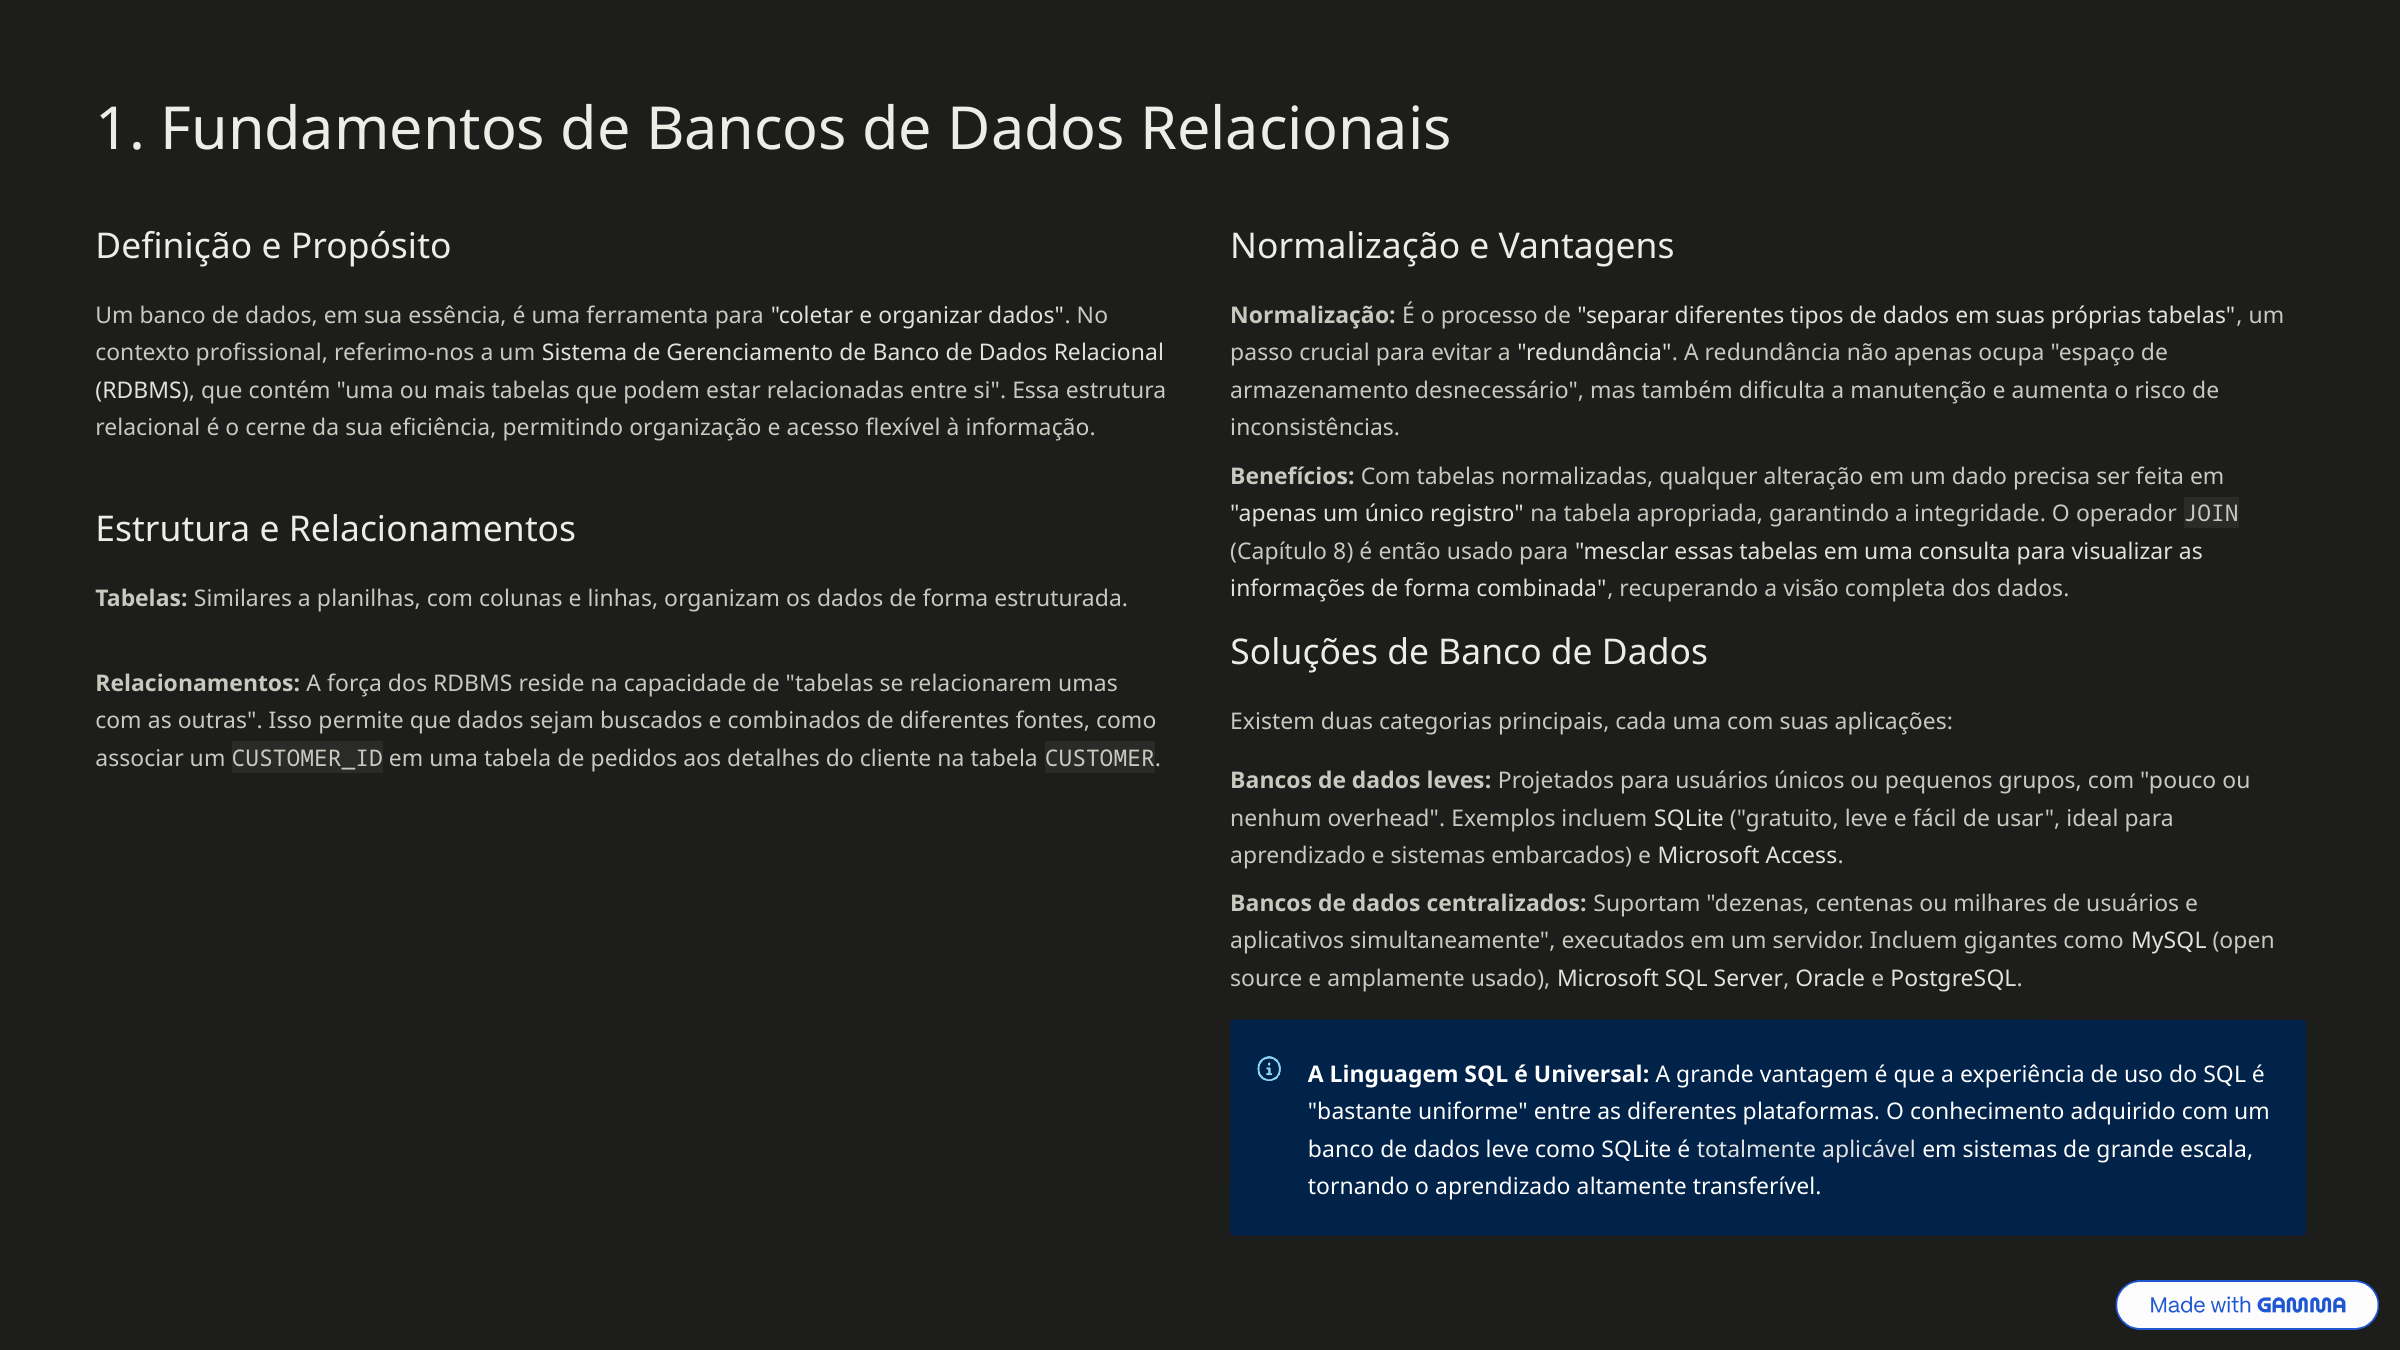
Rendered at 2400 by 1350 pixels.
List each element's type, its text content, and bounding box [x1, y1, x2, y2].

text_box 1. Fundamentos de Bancos de Dados Relacionais [95, 87, 1567, 162]
picture [1254, 1056, 1285, 1081]
picture [2106, 1271, 2389, 1339]
text_box Normalização: É o processo de "separar diferentes tipos de dados em suas próprias tabelas", um passo crucial para evitar a "redundância". A redundância não apenas ocupa "espaço de armazenamento desnecessário", mas também dificulta a manutenção e aumenta o risco de inconsistências. [1230, 290, 2306, 443]
text_box Normalização e Vantagens [1230, 221, 1715, 267]
text_box Bancos de dados centralizados: Suportam "dezenas, centenas ou milhares de usuários e aplicativos simultaneamente", executados em um servidor. Incluem gigantes como MySQL (open source e amplamente usado), Microsoft SQL Server, Oracle e PostgreSQL. [1230, 878, 2306, 993]
text_box Existem duas categorias principais, cada uma com suas aplicações: [1230, 696, 2306, 735]
text_box Relacionamentos: A força dos RDBMS reside na capacidade de "tabelas se relacionarem umas com as outras". Isso permite que dados sejam buscados e combinados de diferentes fontes, como associar um CUSTOMER_ID em uma tabela de pedidos aos detalhes do cliente na tabela CUSTOMER. [95, 657, 1171, 811]
text_box Um banco de dados, em sua essência, é uma ferramenta para "coletar e organizar dados". No contexto profissional, referimo-nos a um Sistema de Gerenciamento de Banco de Dados Relacional (RDBMS), que contém "uma ou mais tabelas que podem estar relacionadas entre si". Essa estrutura relacional é o cerne da sua eficiência, permitindo organização e acesso flexível à informação. [95, 290, 1171, 481]
text_box Bancos de dados leves: Projetados para usuários únicos ou pequenos grupos, com "pouco ou nenhum overhead". Exemplos incluem SQLite ("gratuito, leve e fácil de usar", ideal para aprendizado e sistemas embarcados) e Microsoft Access. [1230, 755, 2306, 871]
text_box Definição e Propósito [95, 221, 478, 267]
text_box [1230, 1019, 2306, 1236]
text_box Soluções de Banco de Dados [1230, 627, 1753, 673]
text_box Tabelas: Similares a planilhas, com colunas e linhas, organizam os dados de forma estruturada. [95, 573, 1171, 650]
text_box Estrutura e Relacionamentos [95, 504, 623, 550]
text_box A Linguagem SQL é Universal: A grande vantagem é que a experiência de uso do SQL é "bastante uniforme" entre as diferentes plataformas. O conhecimento adquirido com um banco de dados leve como SQLite é totalmente aplicável em sistemas de grande escala, tornando o aprendizado altamente transferível. [1307, 1049, 2282, 1203]
text_box Benefícios: Com tabelas normalizadas, qualquer alteração em um dado precisa ser feita em "apenas um único registro" na tabela apropriada, garantindo a integridade. O operador JOIN (Capítulo 8) é então usado para "mesclar essas tabelas em uma consulta para visualizar as informações de forma combinada", recuperando a visão completa dos dados. [1230, 451, 2306, 604]
